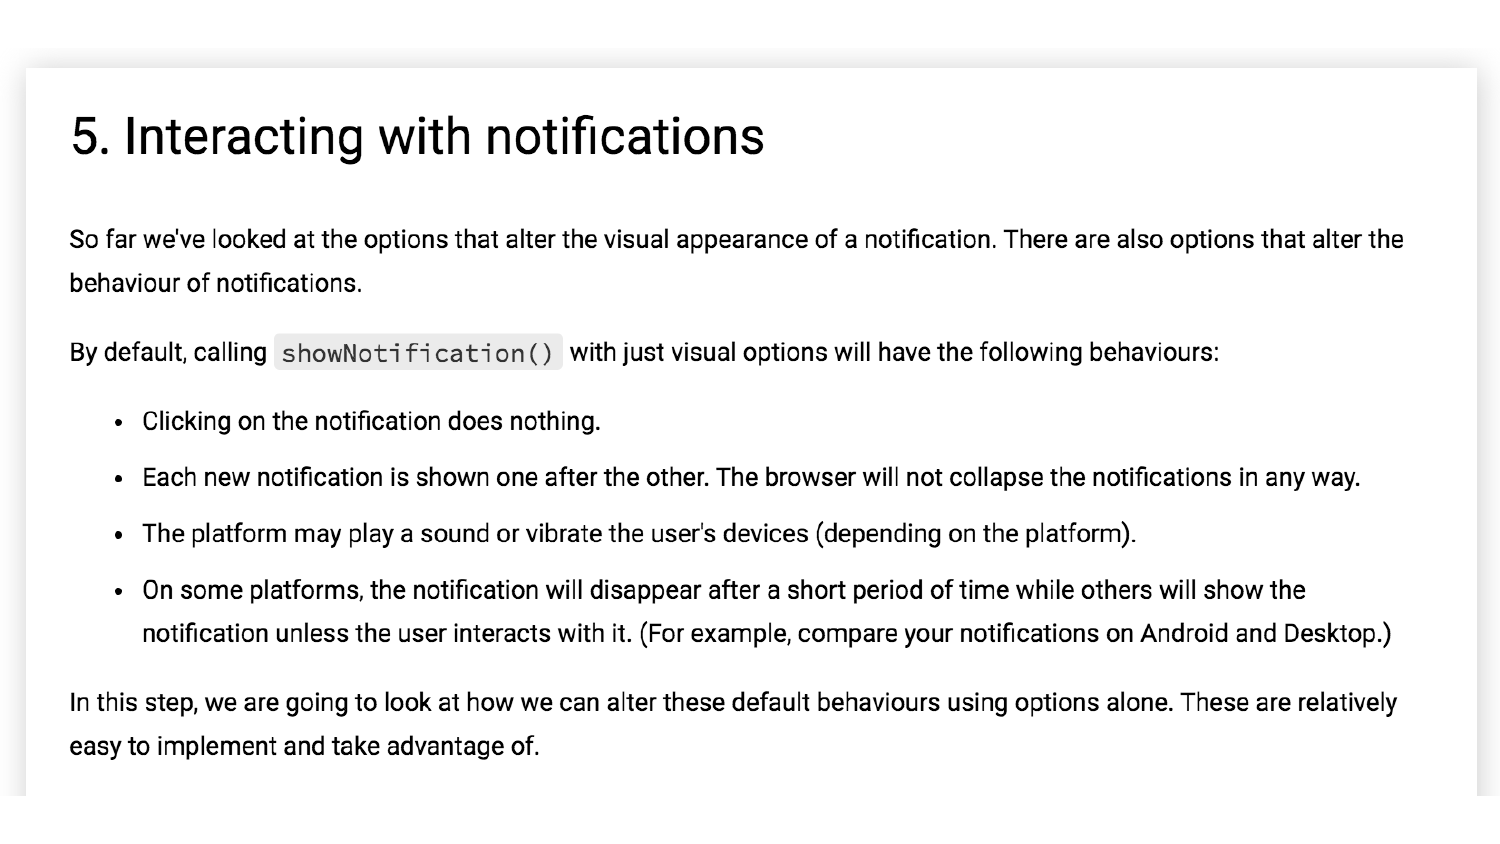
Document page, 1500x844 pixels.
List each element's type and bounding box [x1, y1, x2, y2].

picture [0, 47, 1500, 796]
